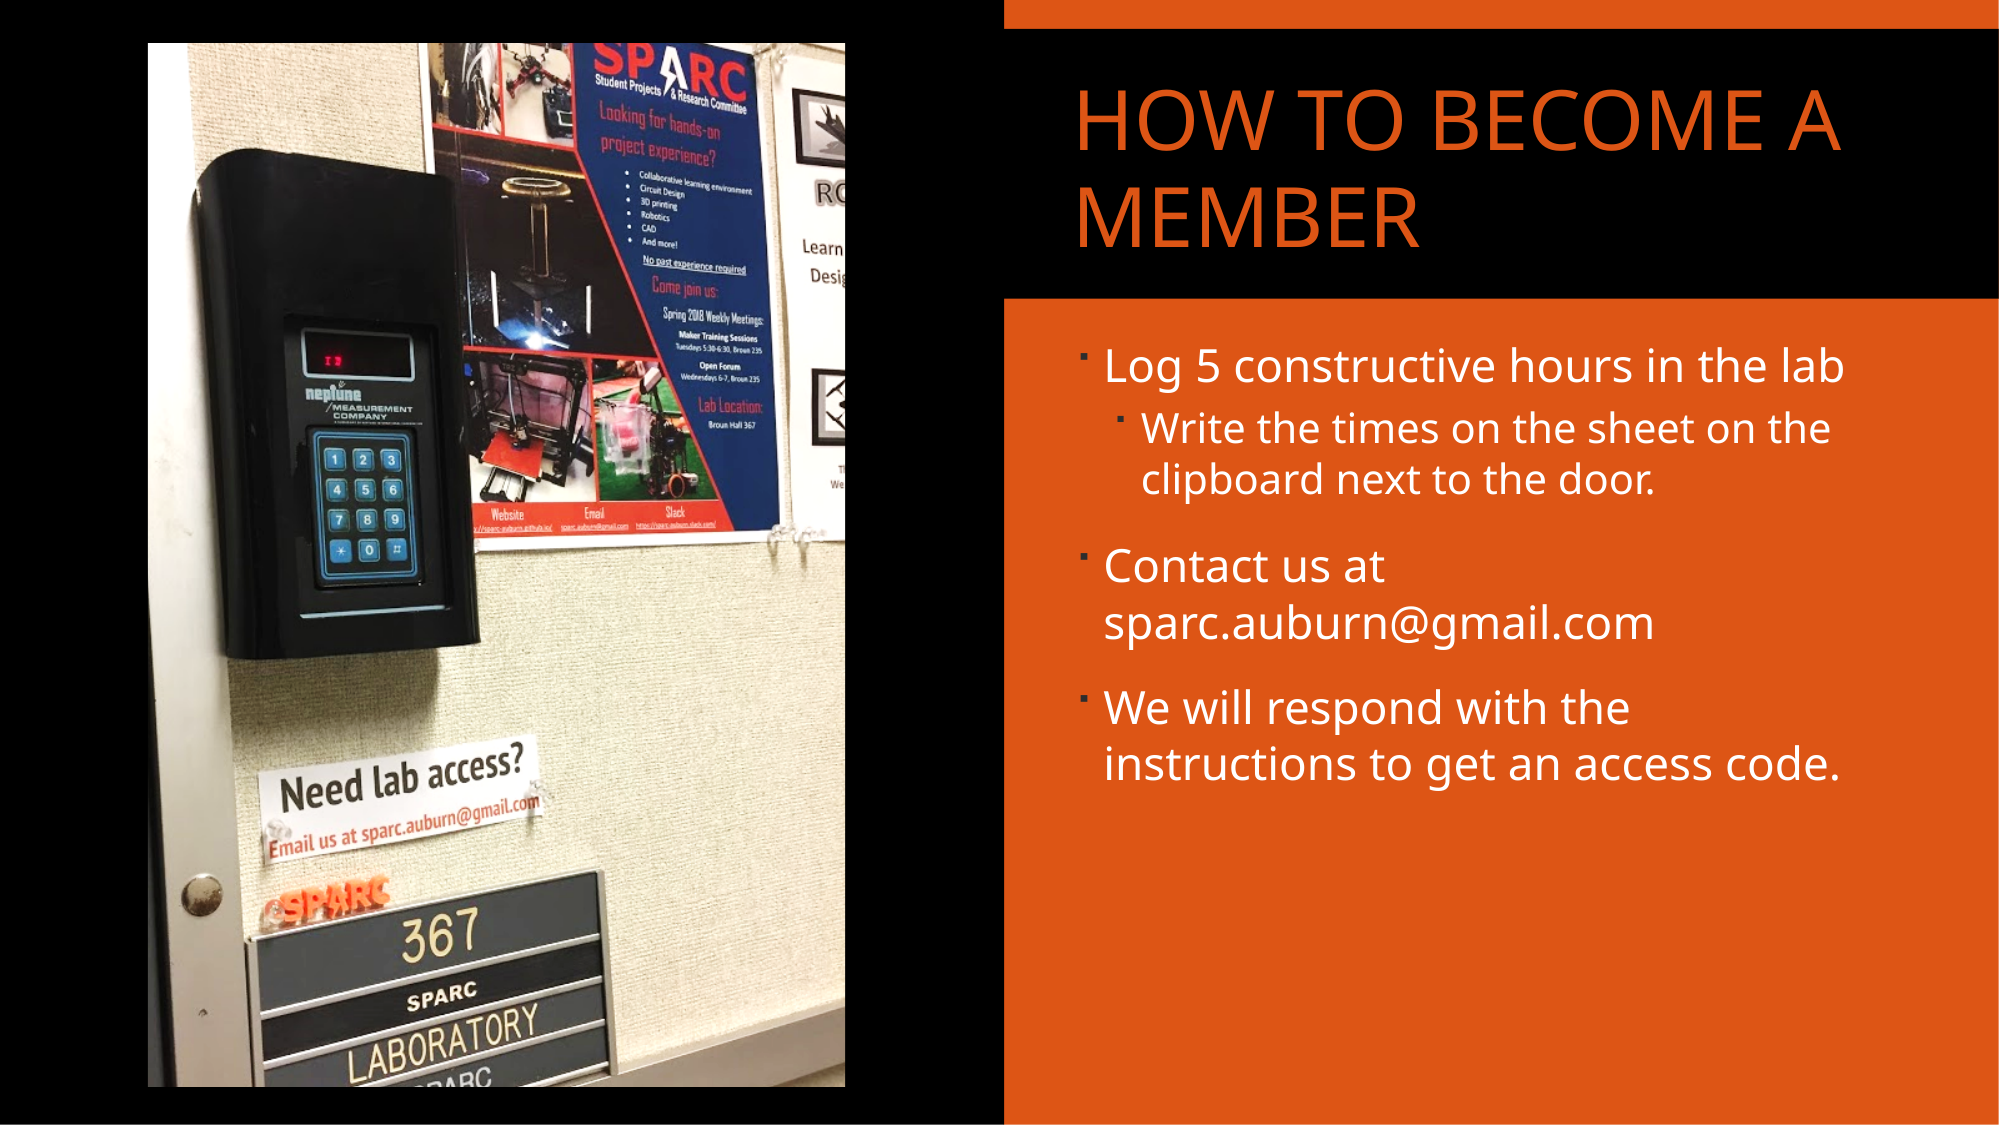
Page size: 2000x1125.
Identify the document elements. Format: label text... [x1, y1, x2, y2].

picture [147, 43, 846, 1087]
text_box [1001, 27, 2000, 301]
text_box [1006, 0, 2000, 27]
text_box How to become a Member [1057, 46, 1893, 294]
text_box [1006, 301, 2000, 1125]
text_box [0, 0, 1006, 1125]
text_box Log 5 constructive hours in the lab Write the times on the sheet on the clipboard next to the door. Contact us at sparc.auburn@gmail.com We will respond with the instructions to get an access code. [1058, 329, 1893, 1020]
